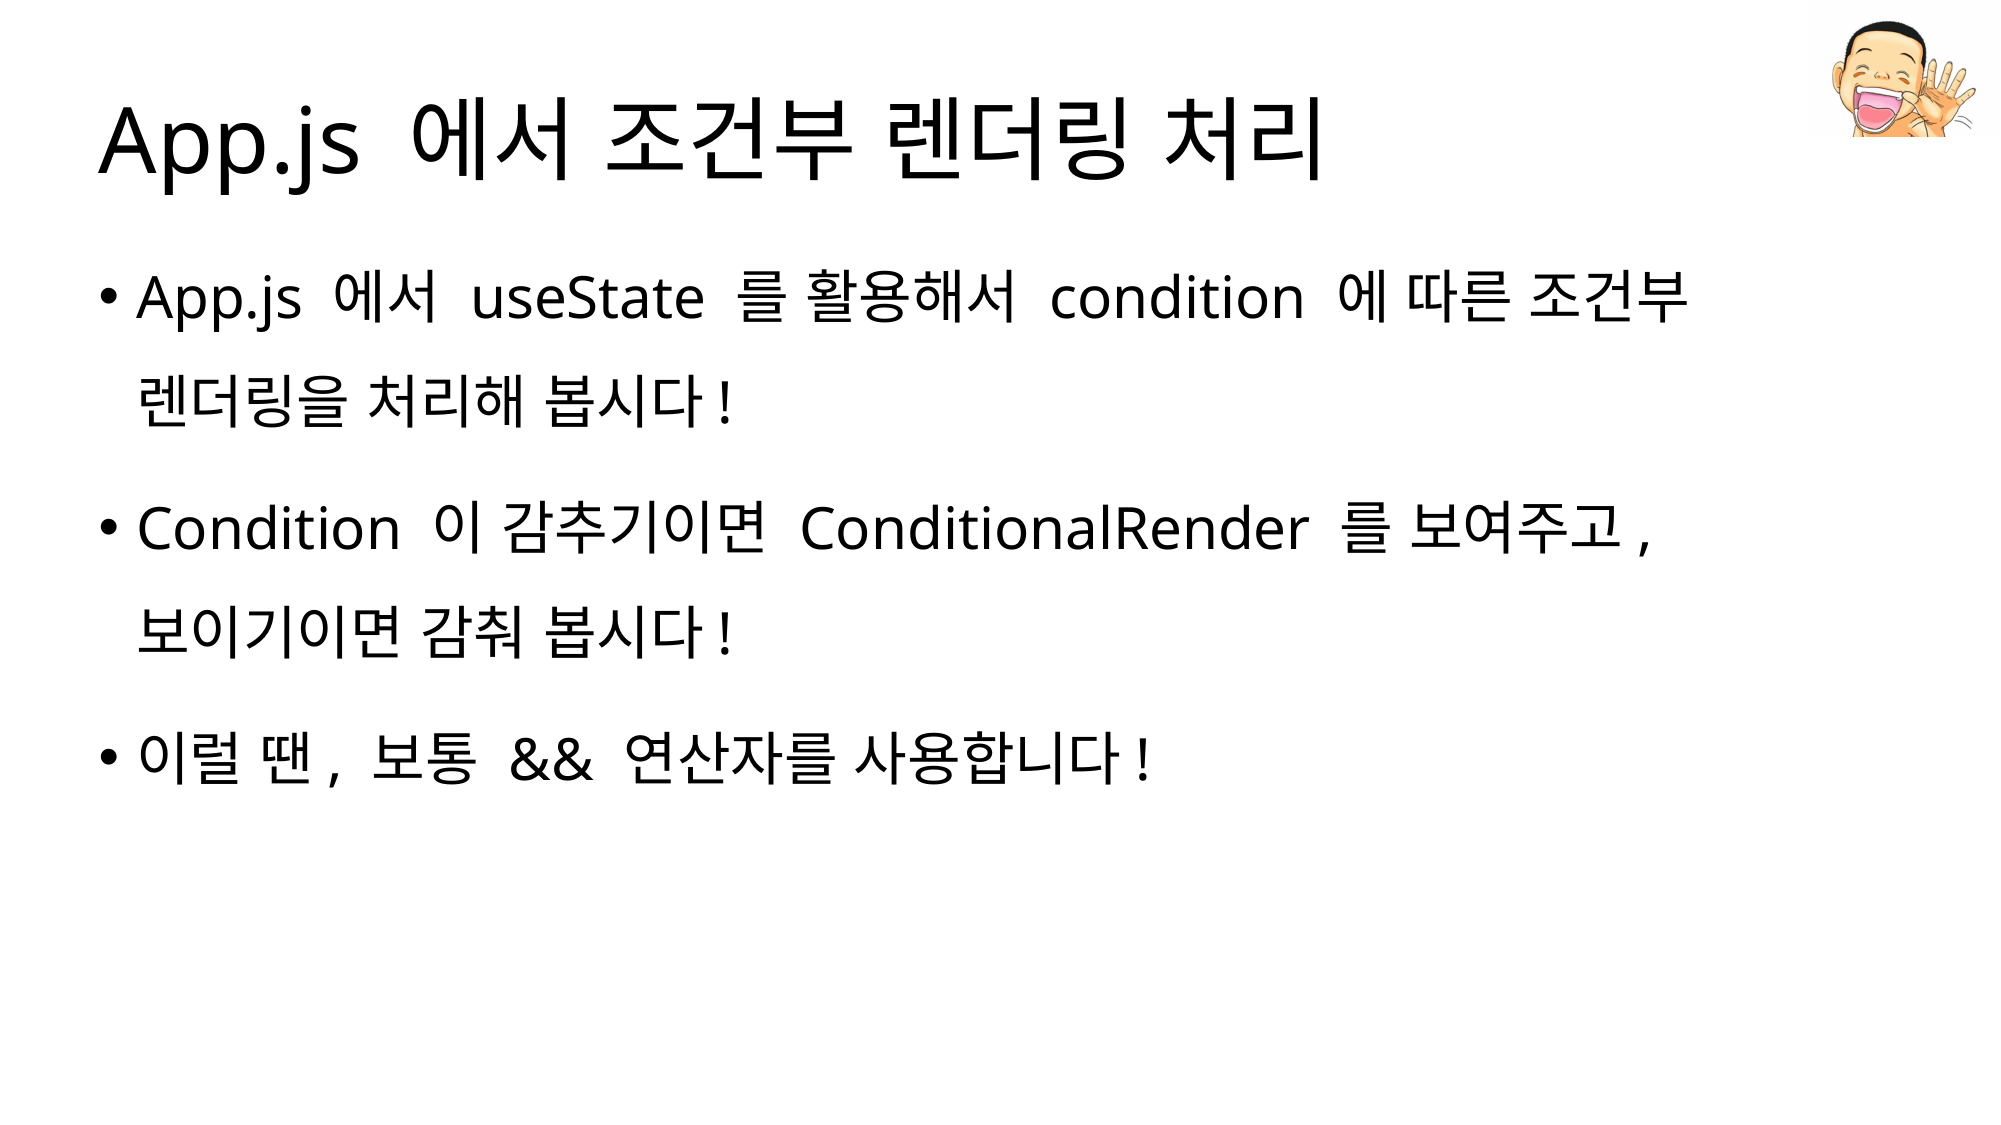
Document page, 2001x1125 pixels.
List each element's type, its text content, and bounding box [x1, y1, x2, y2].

picture [1931, 0, 2000, 137]
title App.js 에서 조건부 렌더링 처리 [83, 0, 1931, 217]
list App.js 에서 useState 를 활용해서 condition 에 따른 조건부 렌더링을 처리해 봅시다! Condition 이 감추기이면 ConditionalRender 를 보여주고, 보이기이면 감춰 봅시다! 이럴 땐, 보통 && 연산자를 사용합니다! [83, 217, 1931, 1125]
